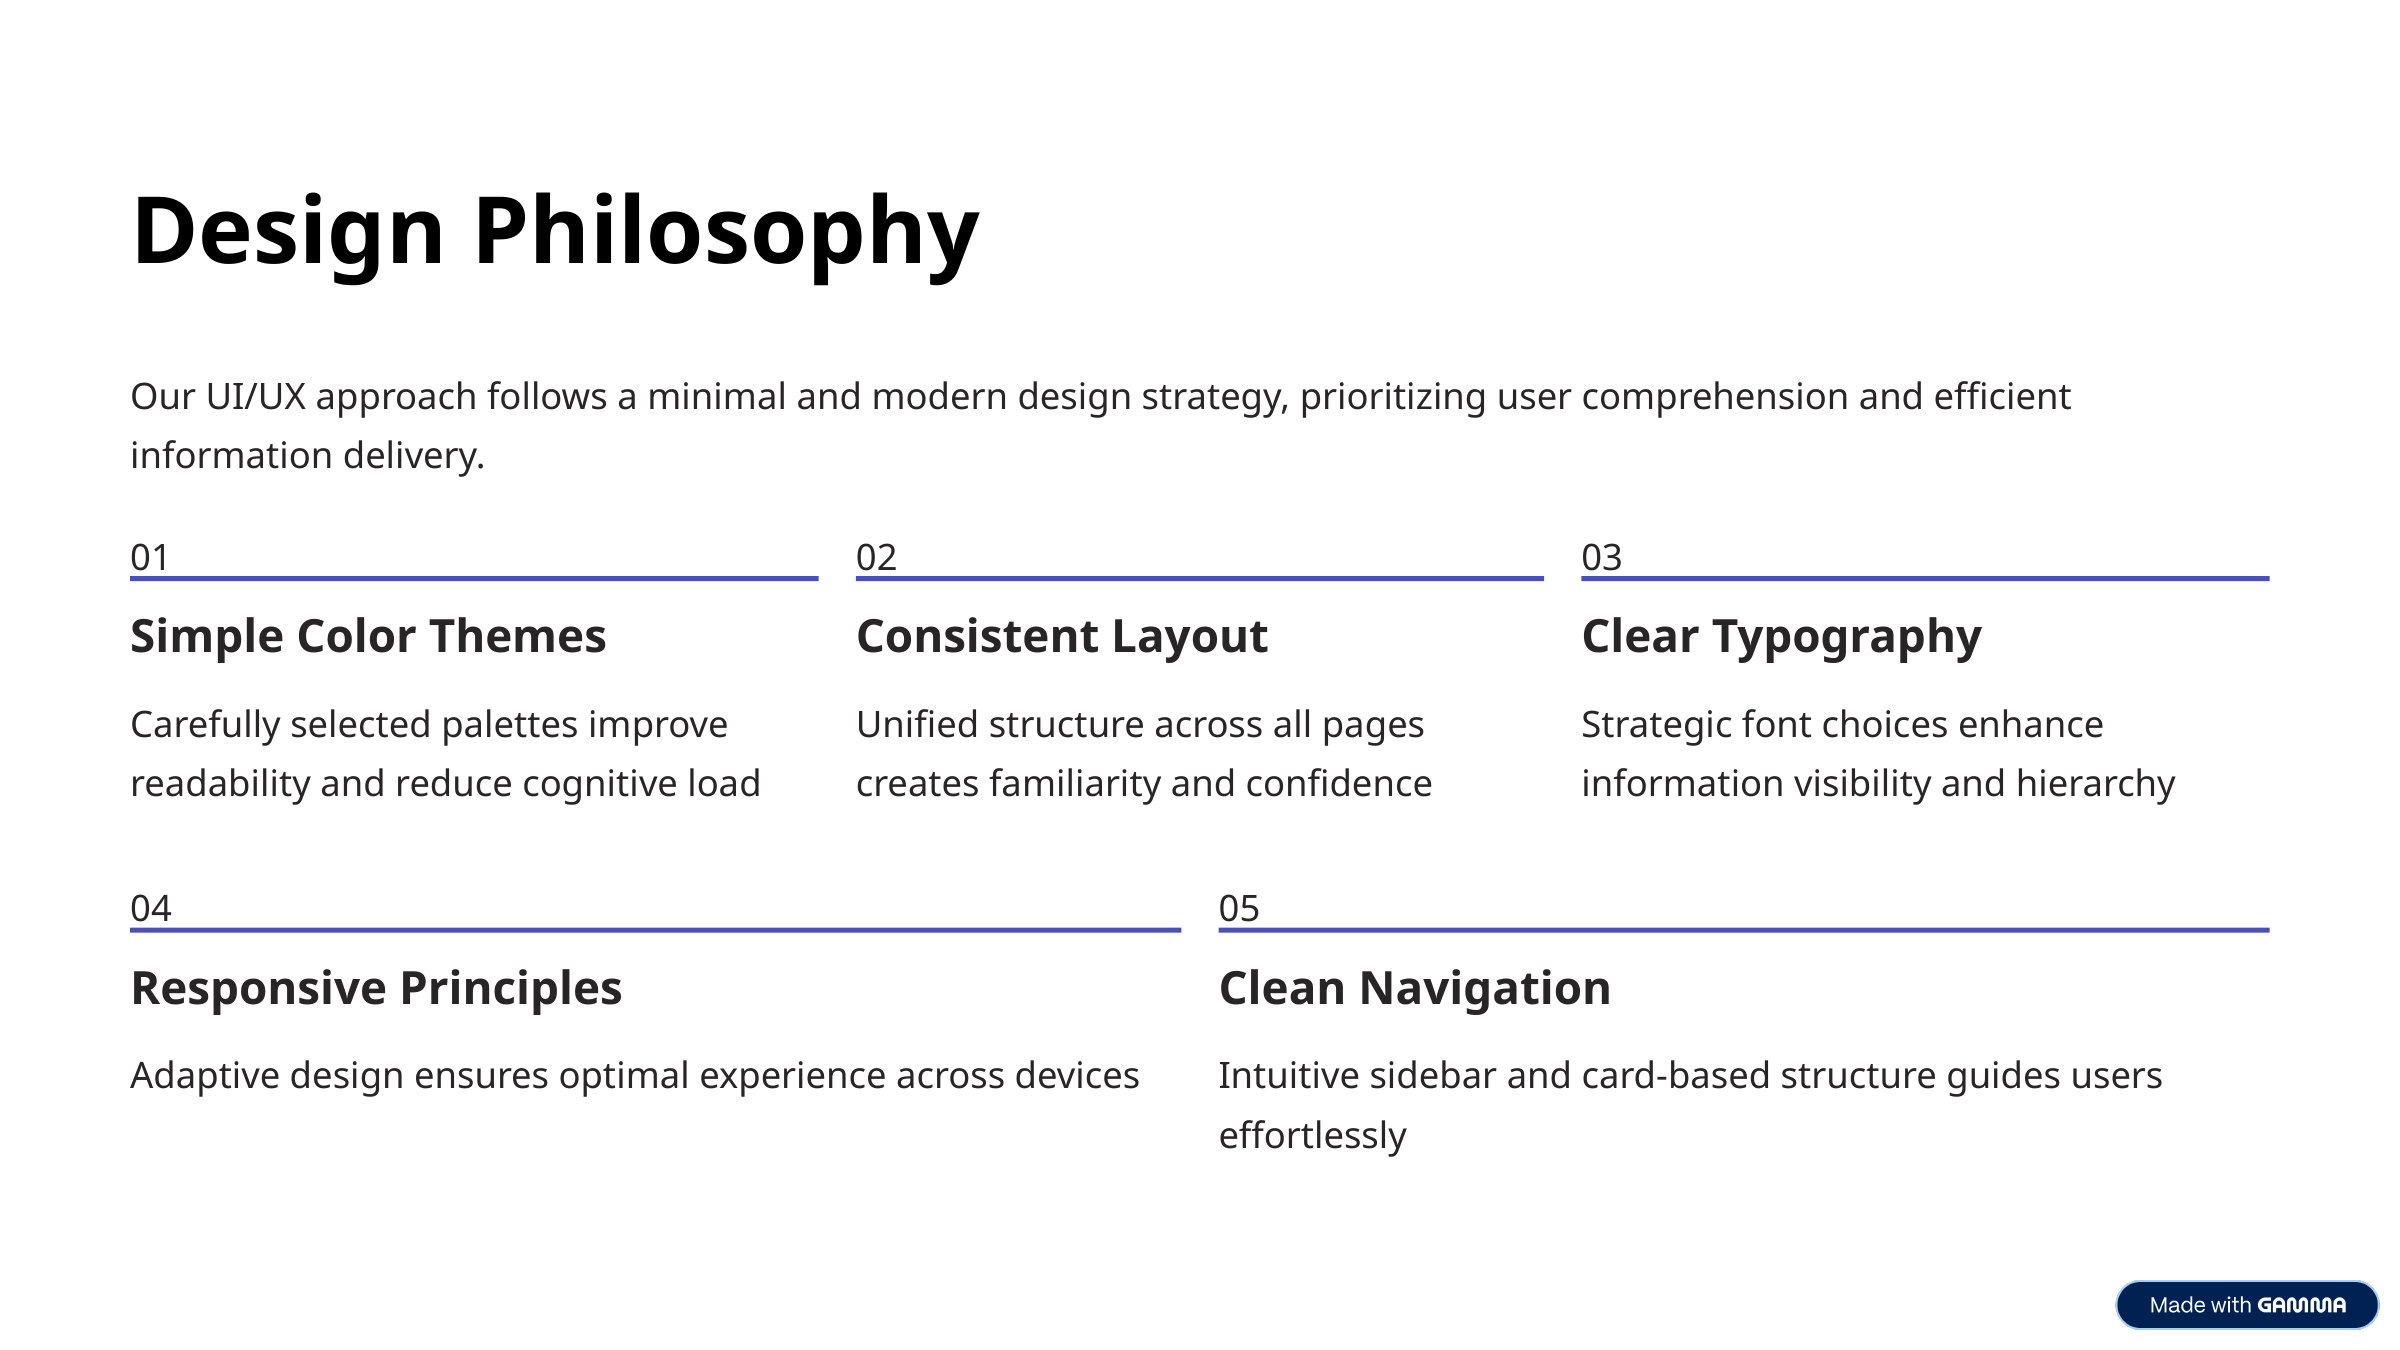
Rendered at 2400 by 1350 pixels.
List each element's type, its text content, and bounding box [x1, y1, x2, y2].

text_box Strategic font choices enhance information visibility and hierarchy [1581, 685, 2270, 805]
text_box 04 [130, 869, 168, 916]
text_box [1218, 927, 2270, 933]
text_box [130, 576, 819, 582]
text_box Design Philosophy [130, 166, 1061, 283]
picture [2106, 1271, 2389, 1339]
text_box [855, 576, 1545, 582]
text_box Clean Navigation [1218, 956, 1684, 1015]
text_box [130, 927, 1182, 933]
text_box Unified structure across all pages creates familiarity and confidence [855, 685, 1545, 805]
text_box 01 [130, 517, 168, 565]
text_box Adaptive design ensures optimal experience across devices [130, 1036, 1182, 1156]
text_box 05 [1218, 869, 1256, 916]
text_box Carefully selected palettes improve readability and reduce cognitive load [130, 685, 819, 805]
text_box Simple Color Themes [130, 604, 614, 663]
text_box Our UI/UX approach follows a minimal and modern design strategy, prioritizing user comprehension and efficient information delivery. [130, 356, 2270, 476]
text_box Responsive Principles [130, 956, 632, 1015]
text_box Clear Typography [1581, 604, 2047, 663]
text_box [1581, 576, 2270, 582]
text_box Consistent Layout [855, 604, 1321, 663]
text_box Intuitive sidebar and card-based structure guides users effortlessly [1218, 1036, 2270, 1156]
text_box 03 [1581, 517, 1619, 565]
text_box 02 [855, 517, 893, 565]
